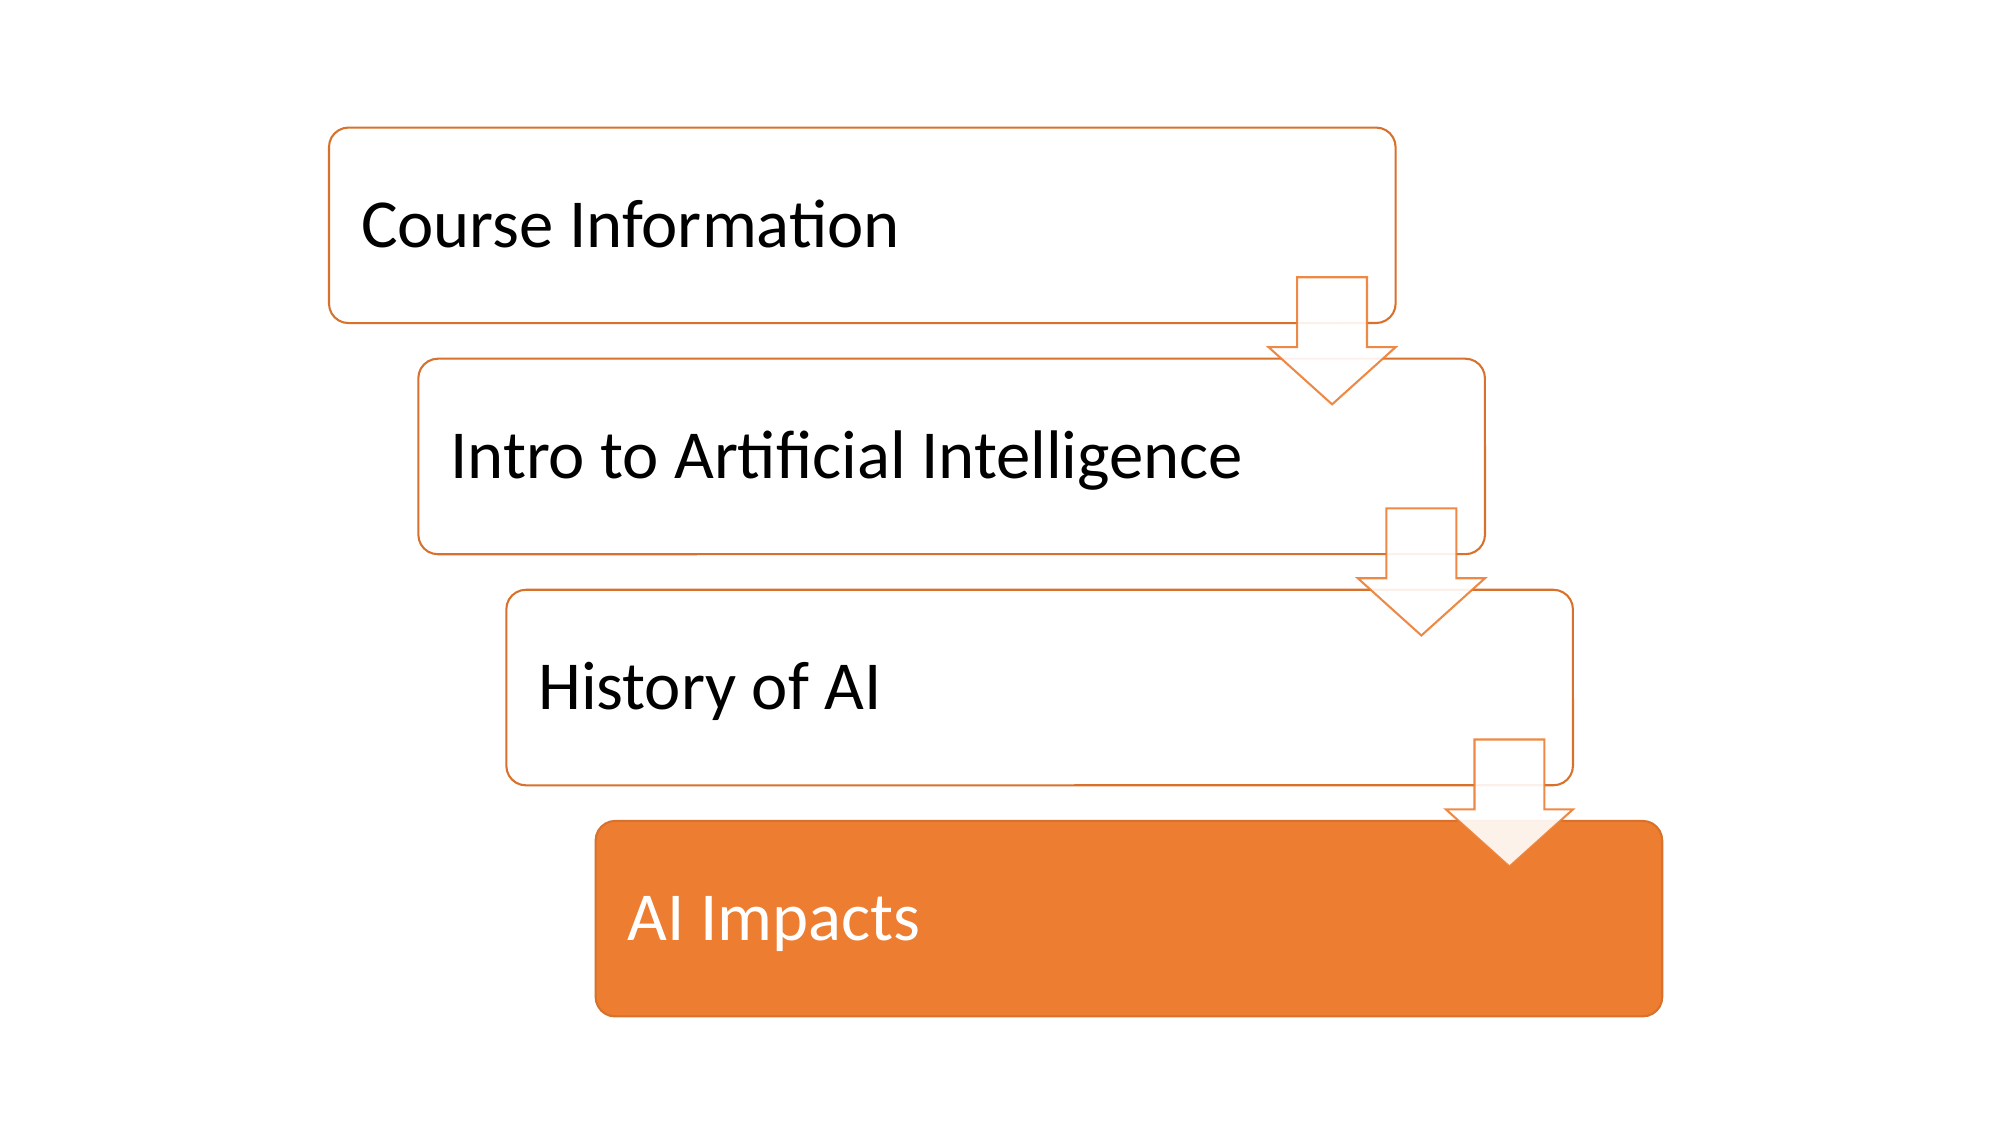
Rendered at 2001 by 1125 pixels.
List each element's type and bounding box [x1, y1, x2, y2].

text_box [328, 127, 1663, 1017]
